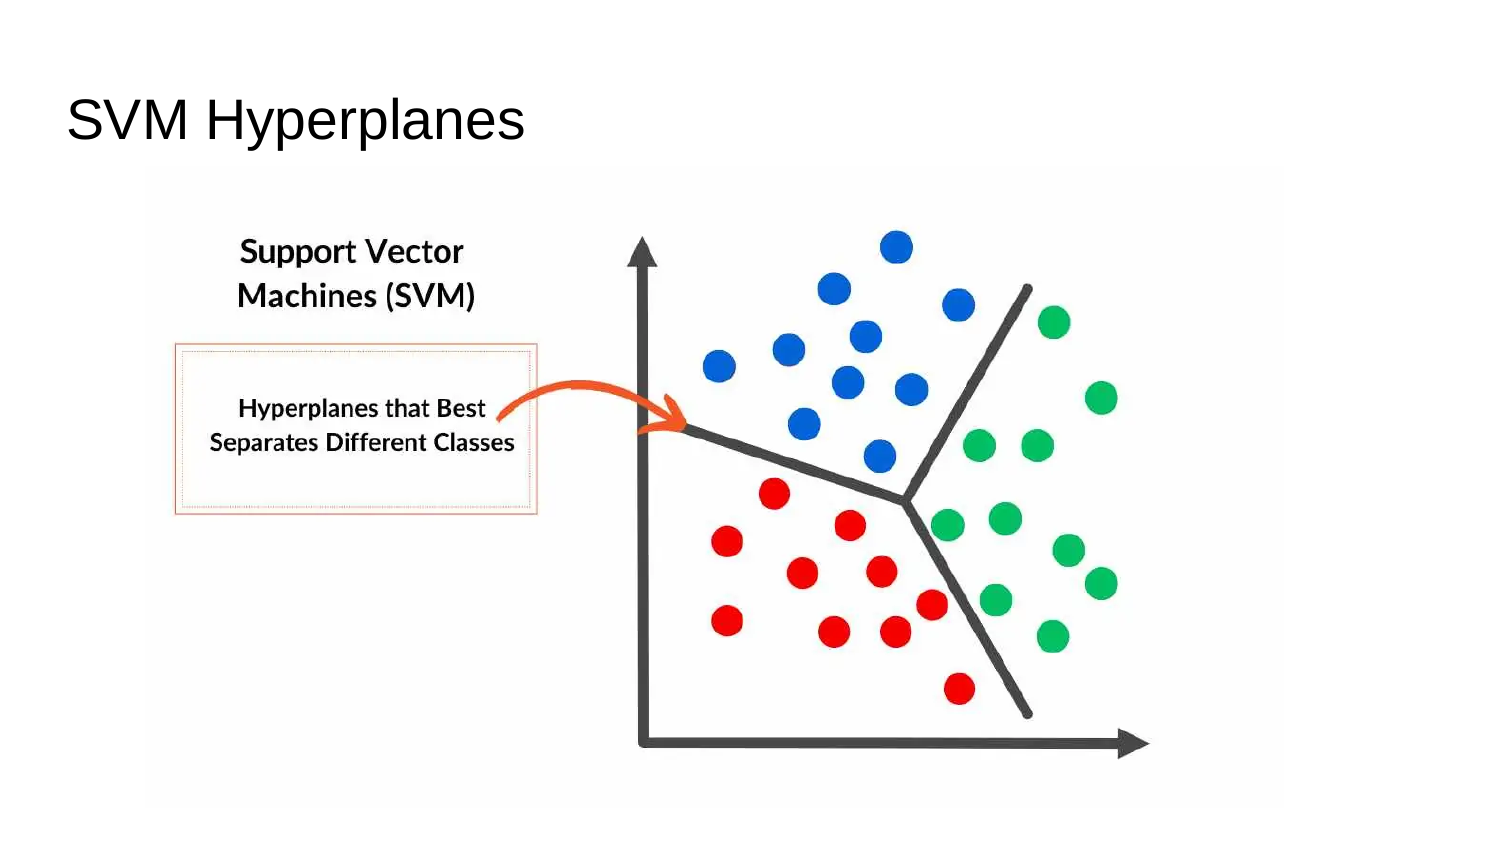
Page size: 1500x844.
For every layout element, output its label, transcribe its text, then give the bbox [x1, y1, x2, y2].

title SVM Hyperplanes [51, 72, 1449, 167]
picture [144, 166, 1284, 808]
